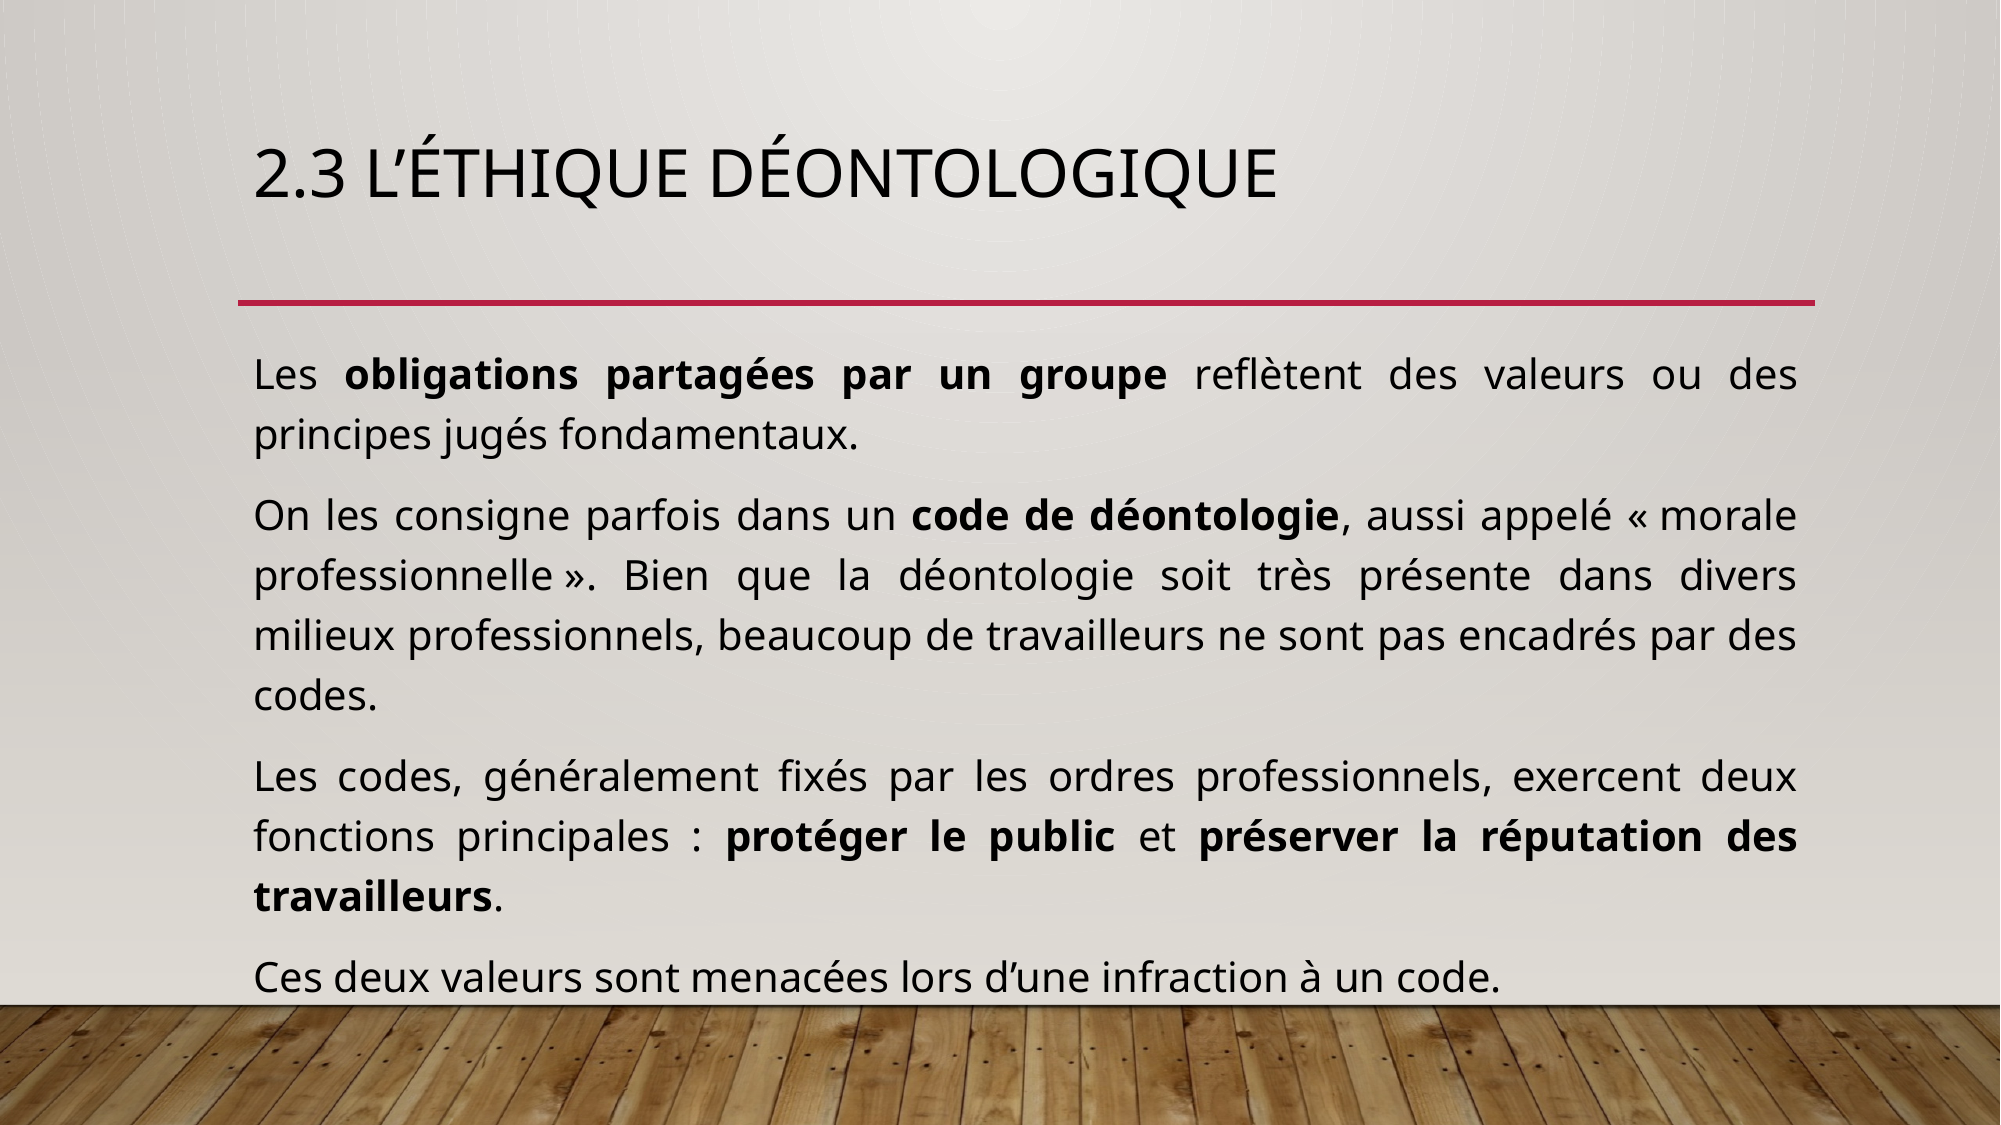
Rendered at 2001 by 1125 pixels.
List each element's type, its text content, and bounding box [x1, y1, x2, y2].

title 2.3 L’Éthique déontologique [238, 131, 1814, 305]
picture [0, 1005, 2000, 1125]
list Les obligations partagées par un groupe reflètent des valeurs ou des principes jugés fondamentaux. On les consigne parfois dans un code de déontologie, aussi appelé « morale professionnelle ». Bien que la déontologie soit très présente dans divers milieux professionnels, beaucoup de travailleurs ne sont pas encadrés par des codes. Les codes, généralement fixés par les ordres professionnels, exercent deux fonctions principales : protéger le public et préserver la réputation des travailleurs. Ces deux valeurs sont menacées lors d’une infraction à un code. [238, 330, 1814, 993]
